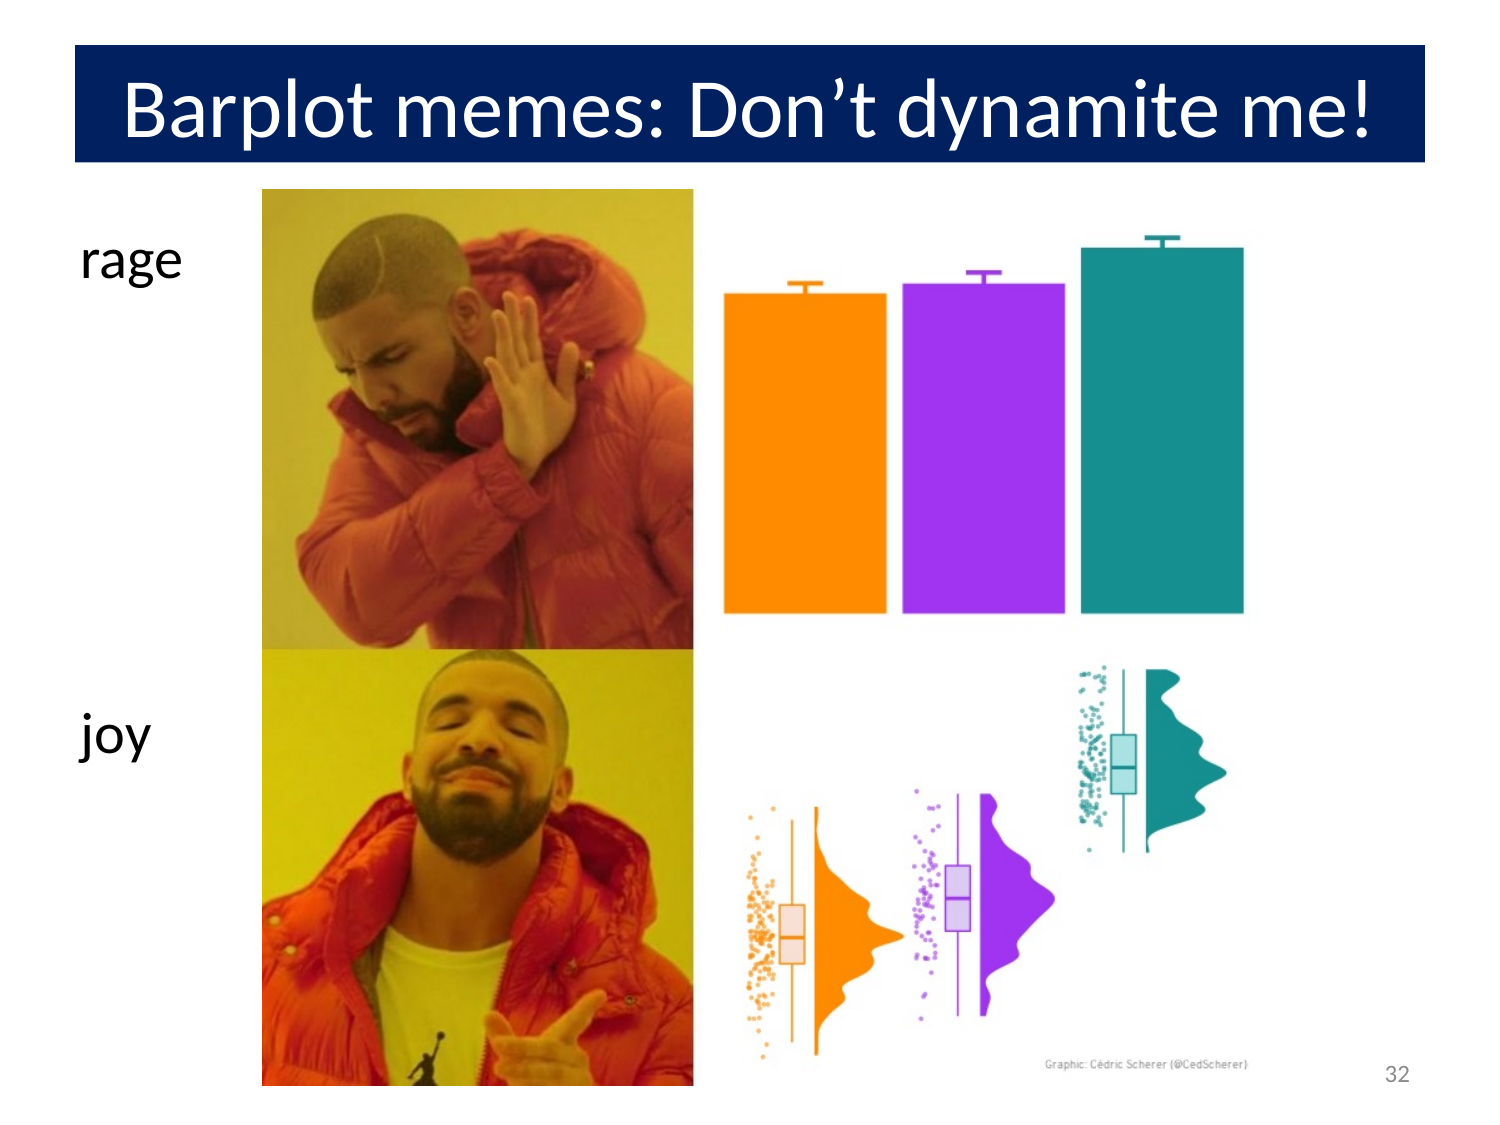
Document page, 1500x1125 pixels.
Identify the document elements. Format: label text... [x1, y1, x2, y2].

slide_number 32 [1074, 1042, 1425, 1103]
picture [262, 189, 1266, 1087]
text_box joy [66, 687, 179, 773]
title Barplot memes: Don’t dynamite me! [75, 45, 1425, 163]
text_box rage [66, 212, 217, 298]
